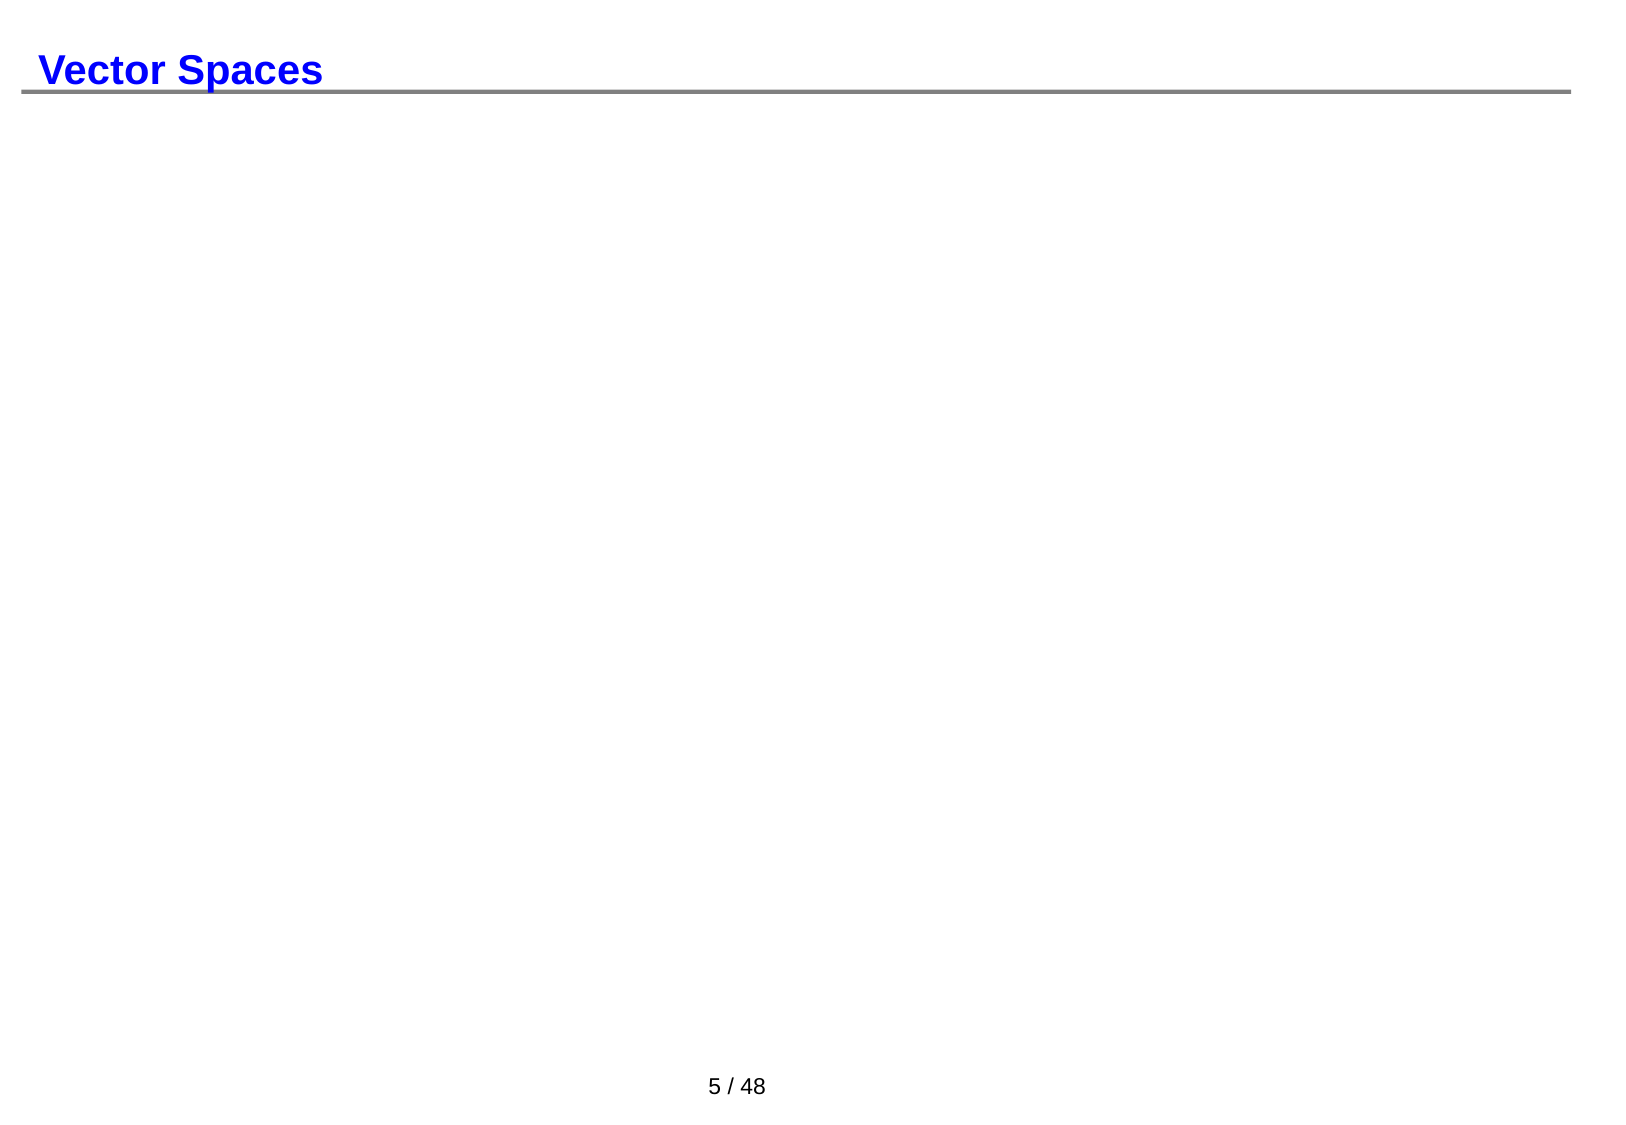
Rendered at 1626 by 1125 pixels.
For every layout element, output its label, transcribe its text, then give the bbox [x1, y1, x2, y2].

title Vector Spaces [22, 21, 1179, 91]
